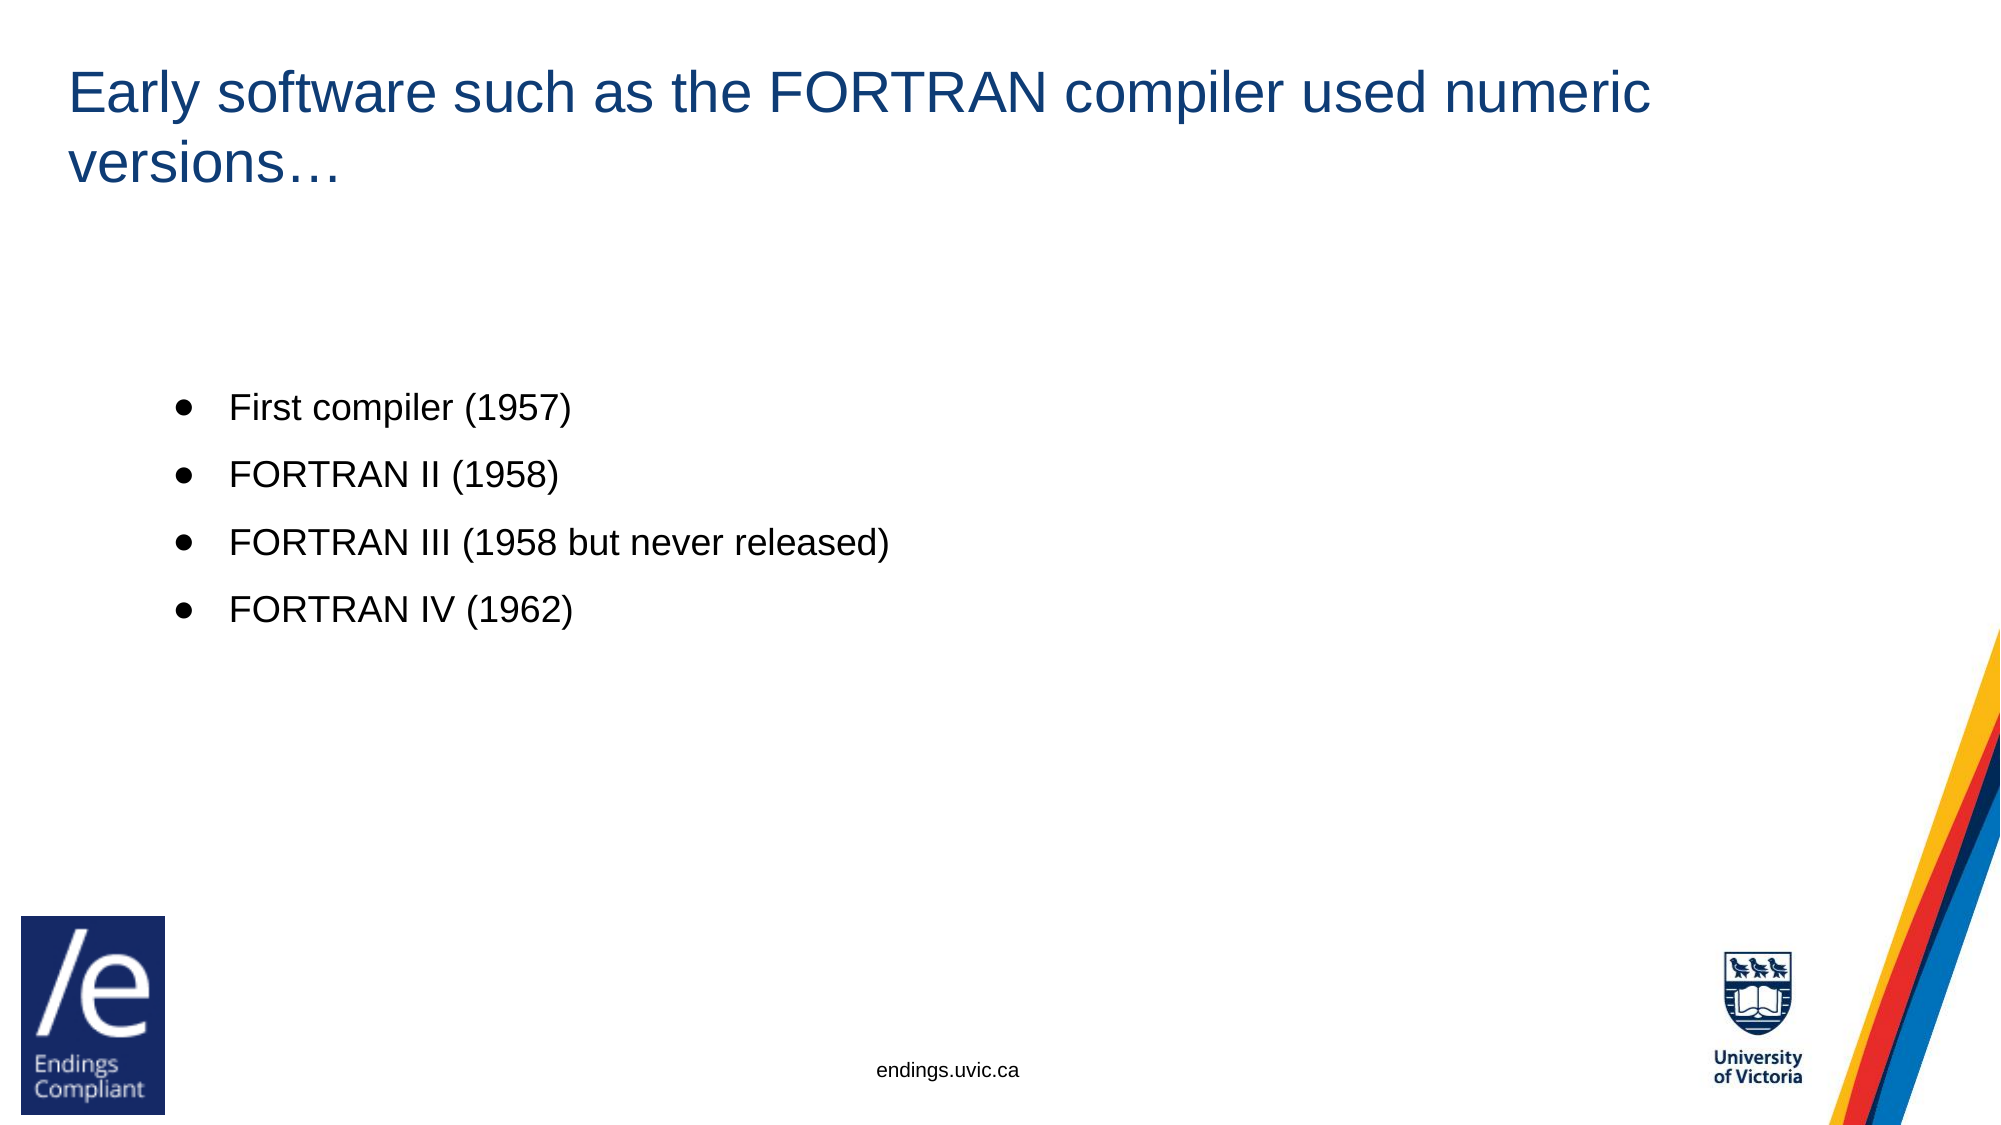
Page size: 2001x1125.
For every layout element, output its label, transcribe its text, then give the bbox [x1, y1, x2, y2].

picture [0, 0, 2000, 1125]
subtitle Early software such as the FORTRAN compiler used numeric versions… [68, 54, 1932, 228]
text_box First compiler (1957) FORTRAN II (1958) FORTRAN III (1958 but never released) FORTRAN IV (1962) [139, 345, 1862, 646]
